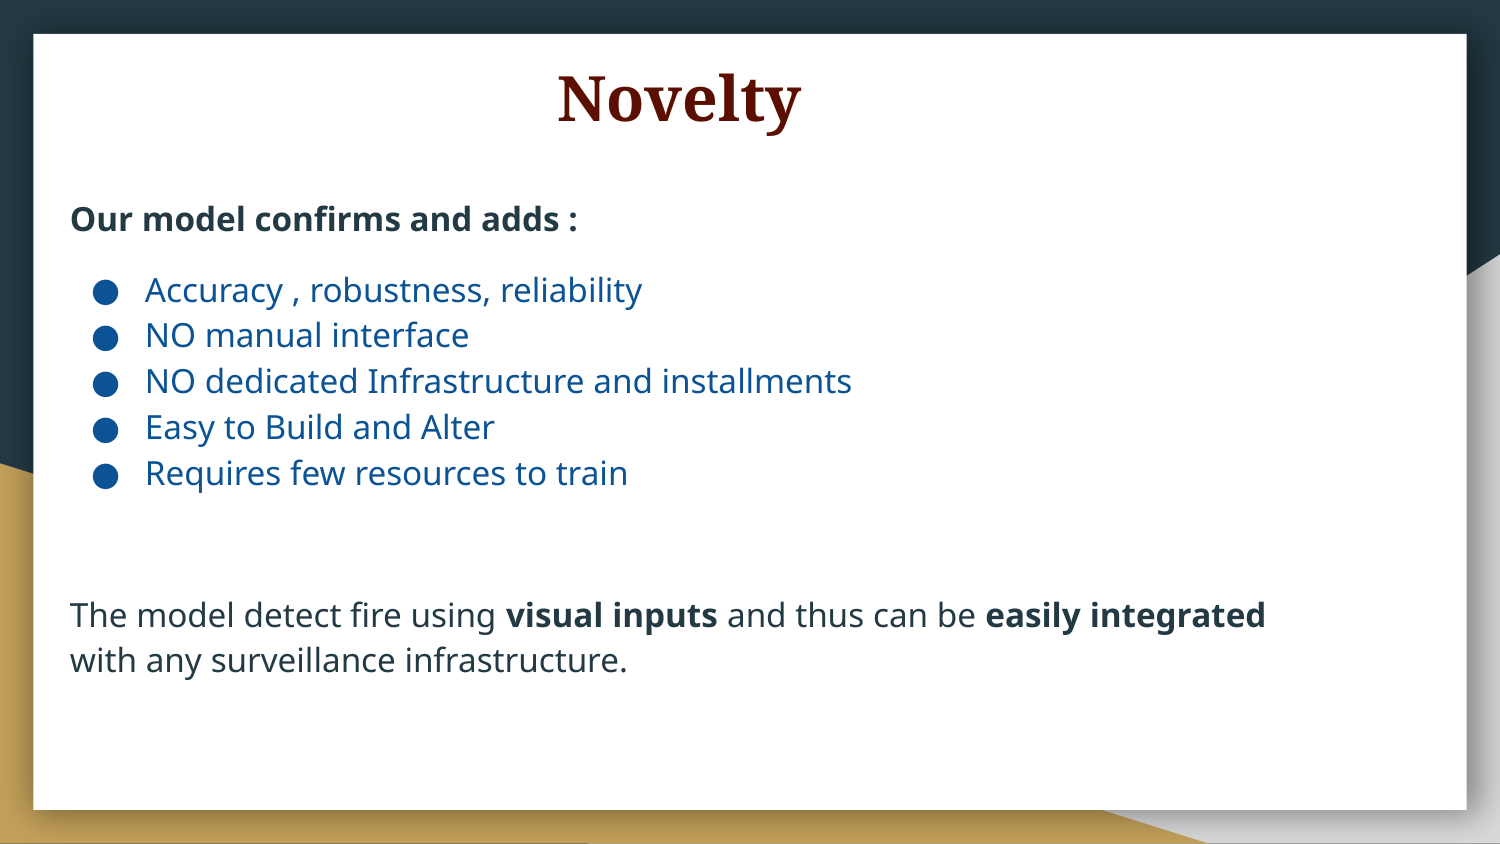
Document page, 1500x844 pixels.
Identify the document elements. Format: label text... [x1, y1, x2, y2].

list Our model confirms and adds : Accuracy , robustness, reliability NO manual interface NO dedicated Infrastructure and installments Easy to Build and Alter Requires few resources to train The model detect fire using visual inputs and thus can be easily integrated with any surveillance infrastructure. [55, 177, 1287, 753]
title Novelty [63, 43, 1296, 150]
